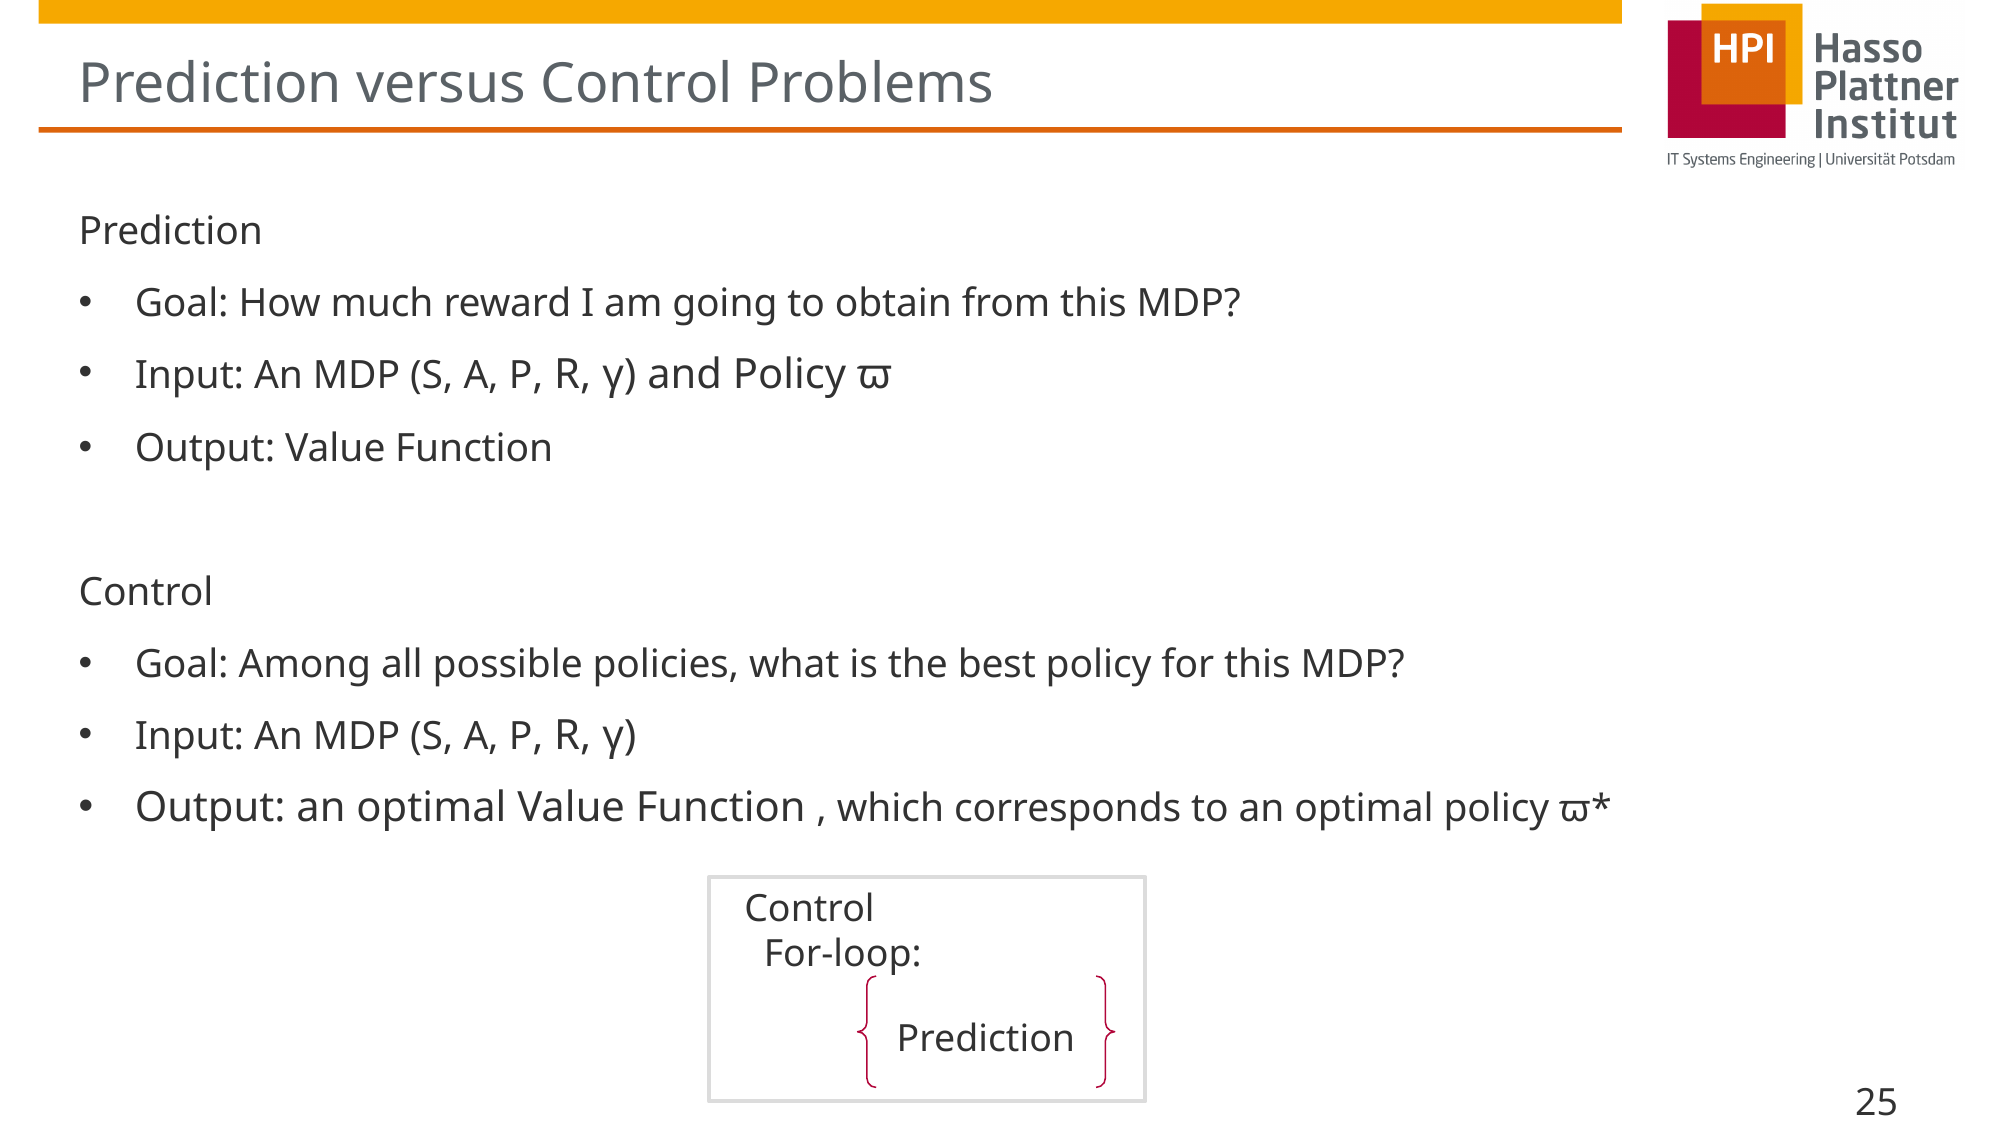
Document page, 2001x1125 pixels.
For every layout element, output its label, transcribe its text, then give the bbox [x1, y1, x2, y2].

text_box 25 [1840, 1070, 1961, 1109]
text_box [708, 876, 1146, 1102]
picture [1664, 0, 1965, 170]
title Prediction versus Control Problems [78, 23, 1583, 115]
